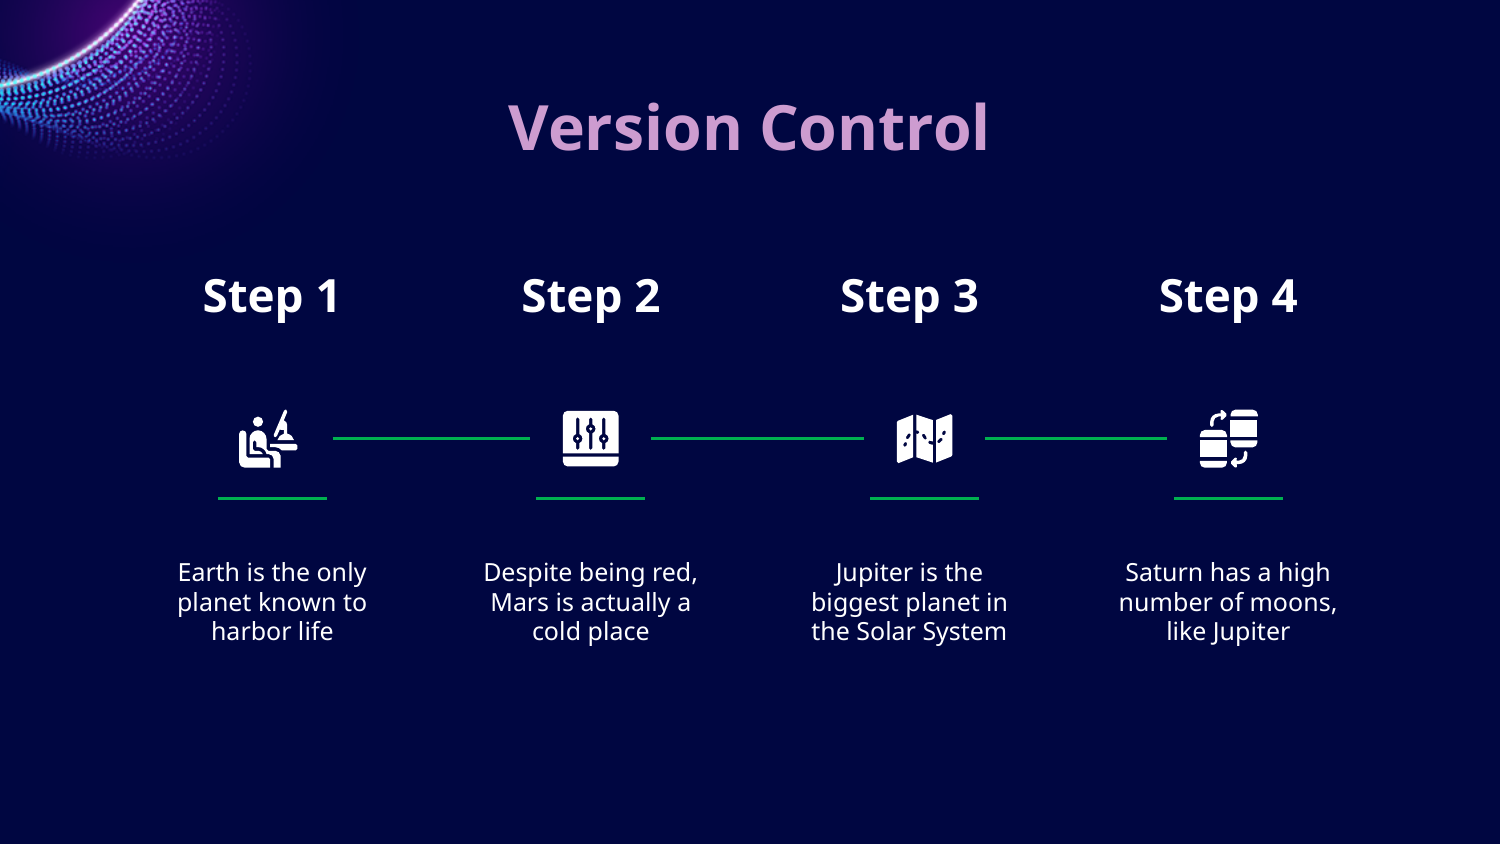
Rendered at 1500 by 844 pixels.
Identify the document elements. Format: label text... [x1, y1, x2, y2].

text_box Saturn has a high number of moons, like Jupiter [1093, 541, 1363, 675]
title Version Control [118, 72, 1382, 167]
text_box [212, 378, 333, 499]
text_box Despite being red, Mars is actually a cold place [456, 541, 726, 675]
text_box Step 1 [138, 257, 407, 337]
text_box [1167, 378, 1288, 499]
text_box Earth is the only planet known to harbor life [138, 541, 407, 675]
text_box Step 4 [1093, 257, 1363, 337]
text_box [238, 409, 298, 468]
picture [0, 0, 409, 299]
text_box Jupiter is the biggest planet in the Solar System [775, 541, 1044, 675]
text_box Step 3 [775, 257, 1044, 337]
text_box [896, 413, 953, 464]
text_box [530, 378, 651, 499]
text_box [864, 378, 985, 499]
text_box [1199, 409, 1259, 468]
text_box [562, 410, 619, 467]
text_box Step 2 [456, 257, 726, 337]
